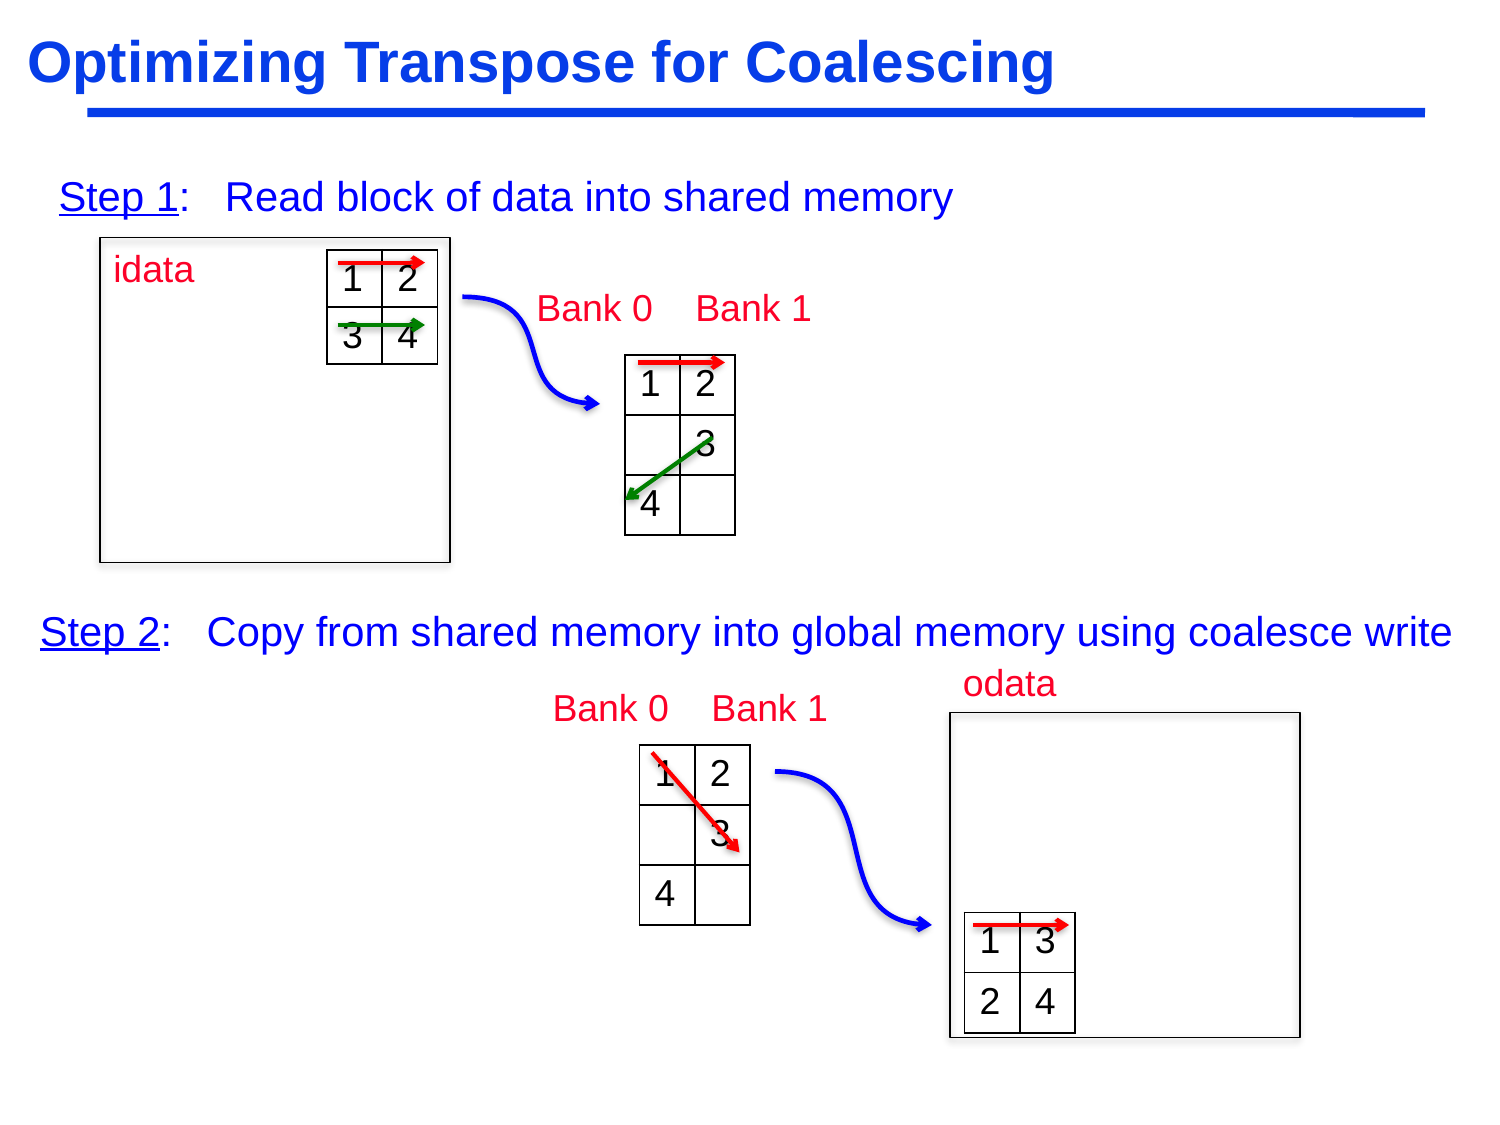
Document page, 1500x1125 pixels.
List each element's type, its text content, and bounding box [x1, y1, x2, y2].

text_box Bank 0 [521, 276, 679, 337]
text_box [774, 771, 933, 926]
table_cell 3 [696, 806, 749, 864]
table_header 2 [696, 746, 749, 804]
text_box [651, 752, 740, 853]
table_cell 4 [1021, 973, 1074, 1032]
table_cell 4 [626, 508, 679, 534]
text_box Step 1: Read block of data into shared memory [43, 162, 969, 228]
text_box Bank 1 [696, 676, 854, 737]
table_header 1 [965, 913, 1019, 972]
table_header 1 [626, 356, 679, 414]
table_cell [696, 866, 749, 924]
table_cell [681, 476, 734, 534]
text_box odata [948, 662, 1072, 711]
text_box Step 2: Copy from shared memory into global memory using coalesce write [25, 596, 1469, 662]
table_cell 2 [965, 973, 1019, 1032]
table_cell 3 [681, 416, 734, 474]
text_box Bank 1 [680, 276, 838, 337]
title Optimizing Transpose for Coalescing [16, 29, 1368, 178]
text_box [99, 237, 451, 563]
text_box Bank 0 [537, 676, 695, 737]
table_header 1 [640, 746, 694, 804]
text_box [624, 437, 713, 501]
table_header 3 [1021, 913, 1074, 972]
table_cell 4 [640, 866, 694, 924]
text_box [462, 296, 601, 405]
table_cell [626, 416, 679, 435]
table_cell [640, 806, 694, 864]
table_header 2 [681, 356, 734, 414]
text_box idata [98, 237, 210, 298]
text_box [949, 712, 1301, 1038]
